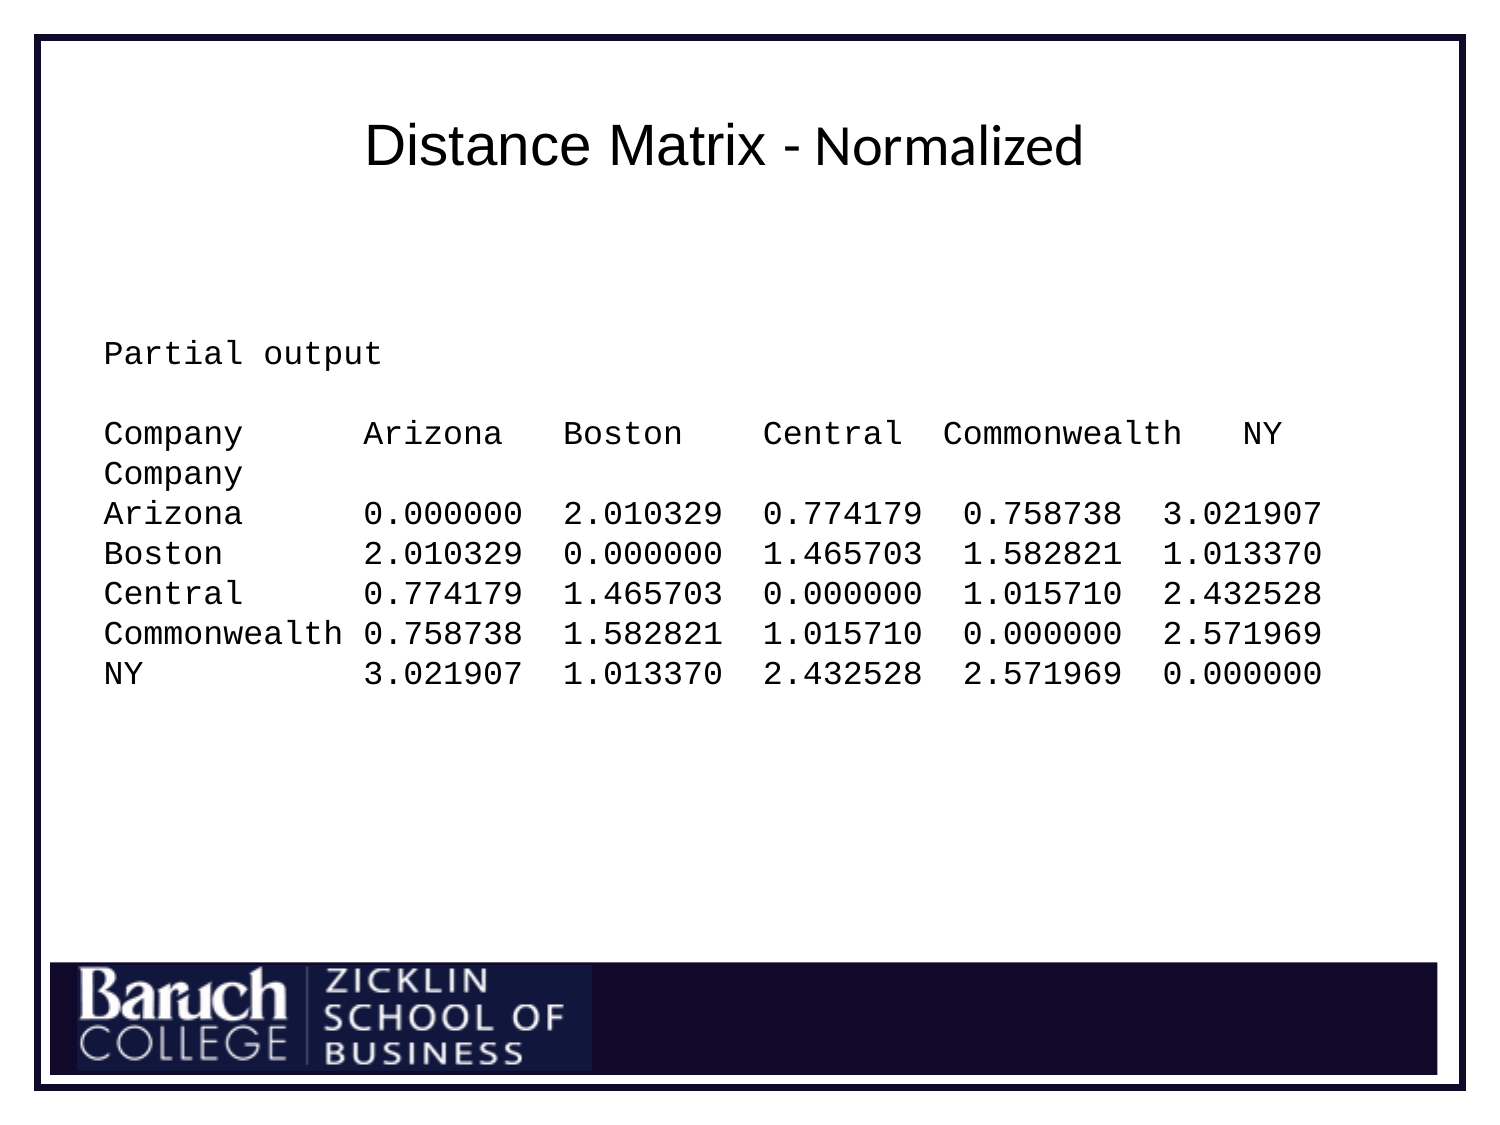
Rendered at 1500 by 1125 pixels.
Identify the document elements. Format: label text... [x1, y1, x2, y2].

text_box Distance Matrix - Normalized [75, 99, 1375, 186]
text_box Partial output Company Arizona Boston Central Commonwealth NY Company Arizona 0.000000 2.010329 0.774179 0.758738 3.021907 Boston 2.010329 0.000000 1.465703 1.582821 1.013370 Central 0.774179 1.465703 0.000000 1.015710 2.432528 Commonwealth 0.758738 1.582821 1.015710 0.000000 2.571969 NY 3.021907 1.013370 2.432528 2.571969 0.000000 [88, 316, 1421, 838]
picture [77, 965, 592, 1071]
